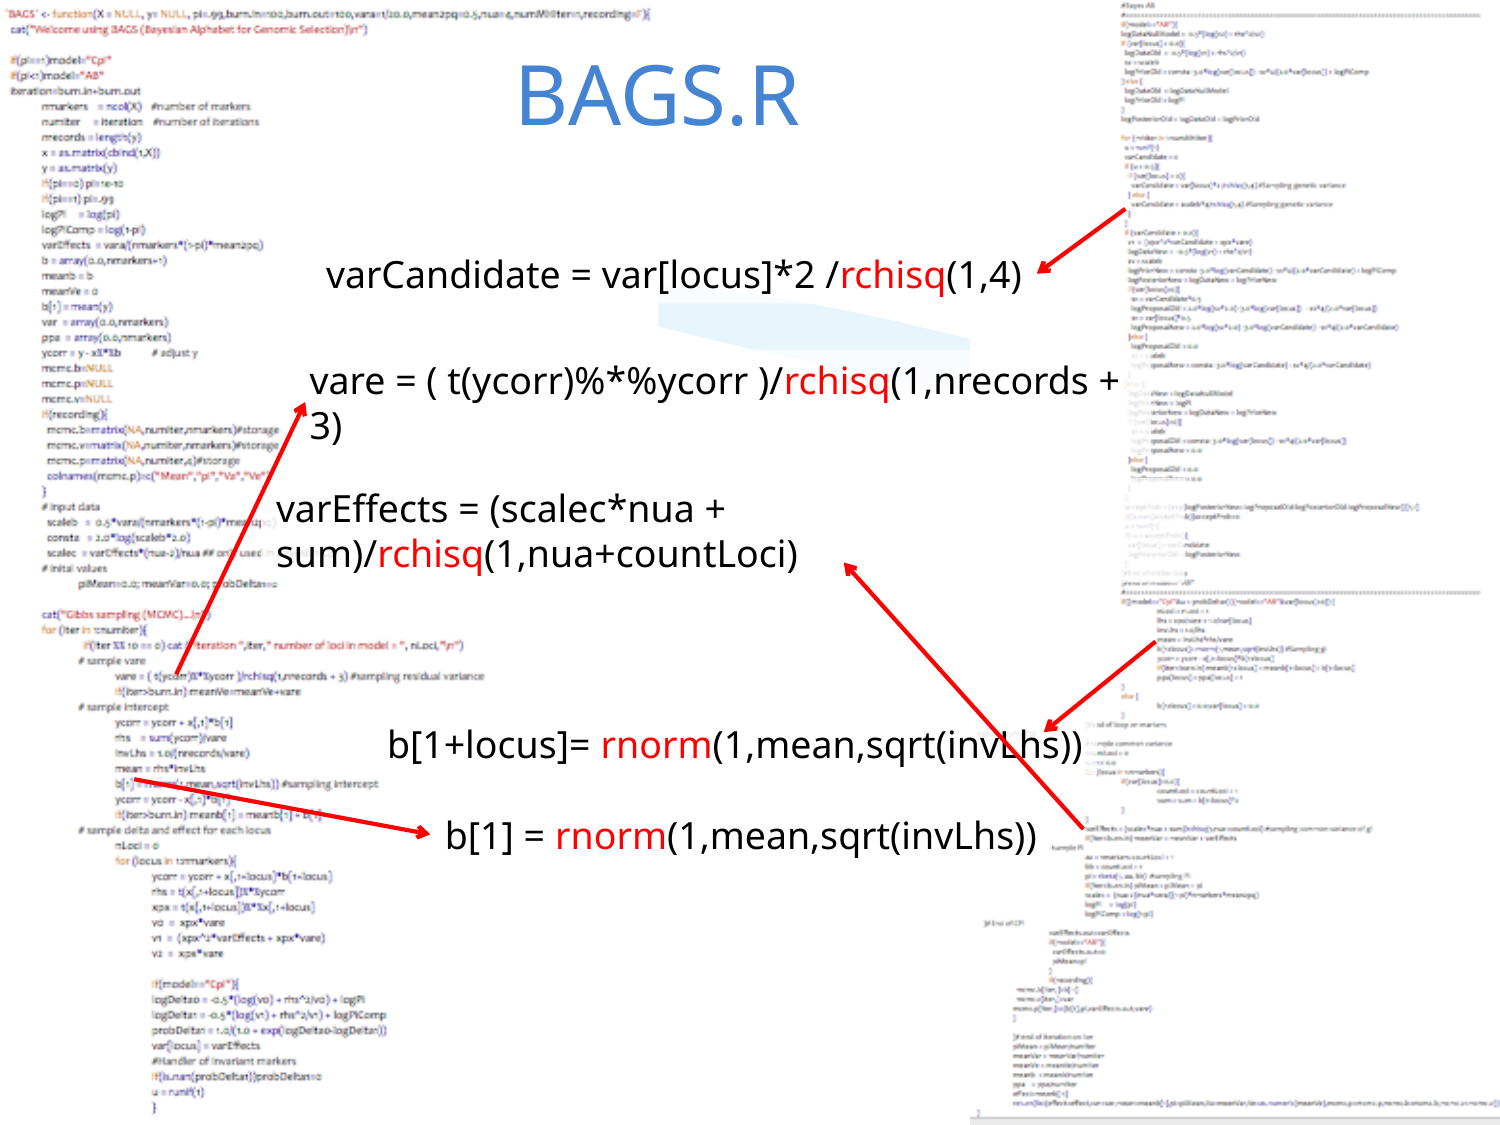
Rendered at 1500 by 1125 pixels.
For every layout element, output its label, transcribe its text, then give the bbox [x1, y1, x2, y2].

text_box vare = ( t(ycorr)%*%ycorr )/rchisq(1,nrecords + 3) [663, 349, 964, 455]
text_box b[1+locus]= rnorm(1,mean,sqrt(invLhs)) [663, 714, 837, 774]
picture [0, 0, 658, 1125]
picture [970, 0, 1500, 1125]
text_box varEffects = (scalec*nua + sum)/rchisq(1,nua+countLoci) [663, 477, 964, 583]
text_box varCandidate = var[locus]*2 /rchisq(1,4) [663, 243, 964, 304]
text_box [133, 778, 458, 836]
text_box b[1] = rnorm(1,mean,sqrt(invLhs)) [663, 804, 964, 865]
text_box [1002, 208, 1126, 275]
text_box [843, 562, 1084, 830]
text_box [175, 401, 306, 675]
text_box BAGS.R [663, 35, 827, 150]
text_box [1089, 641, 1156, 733]
